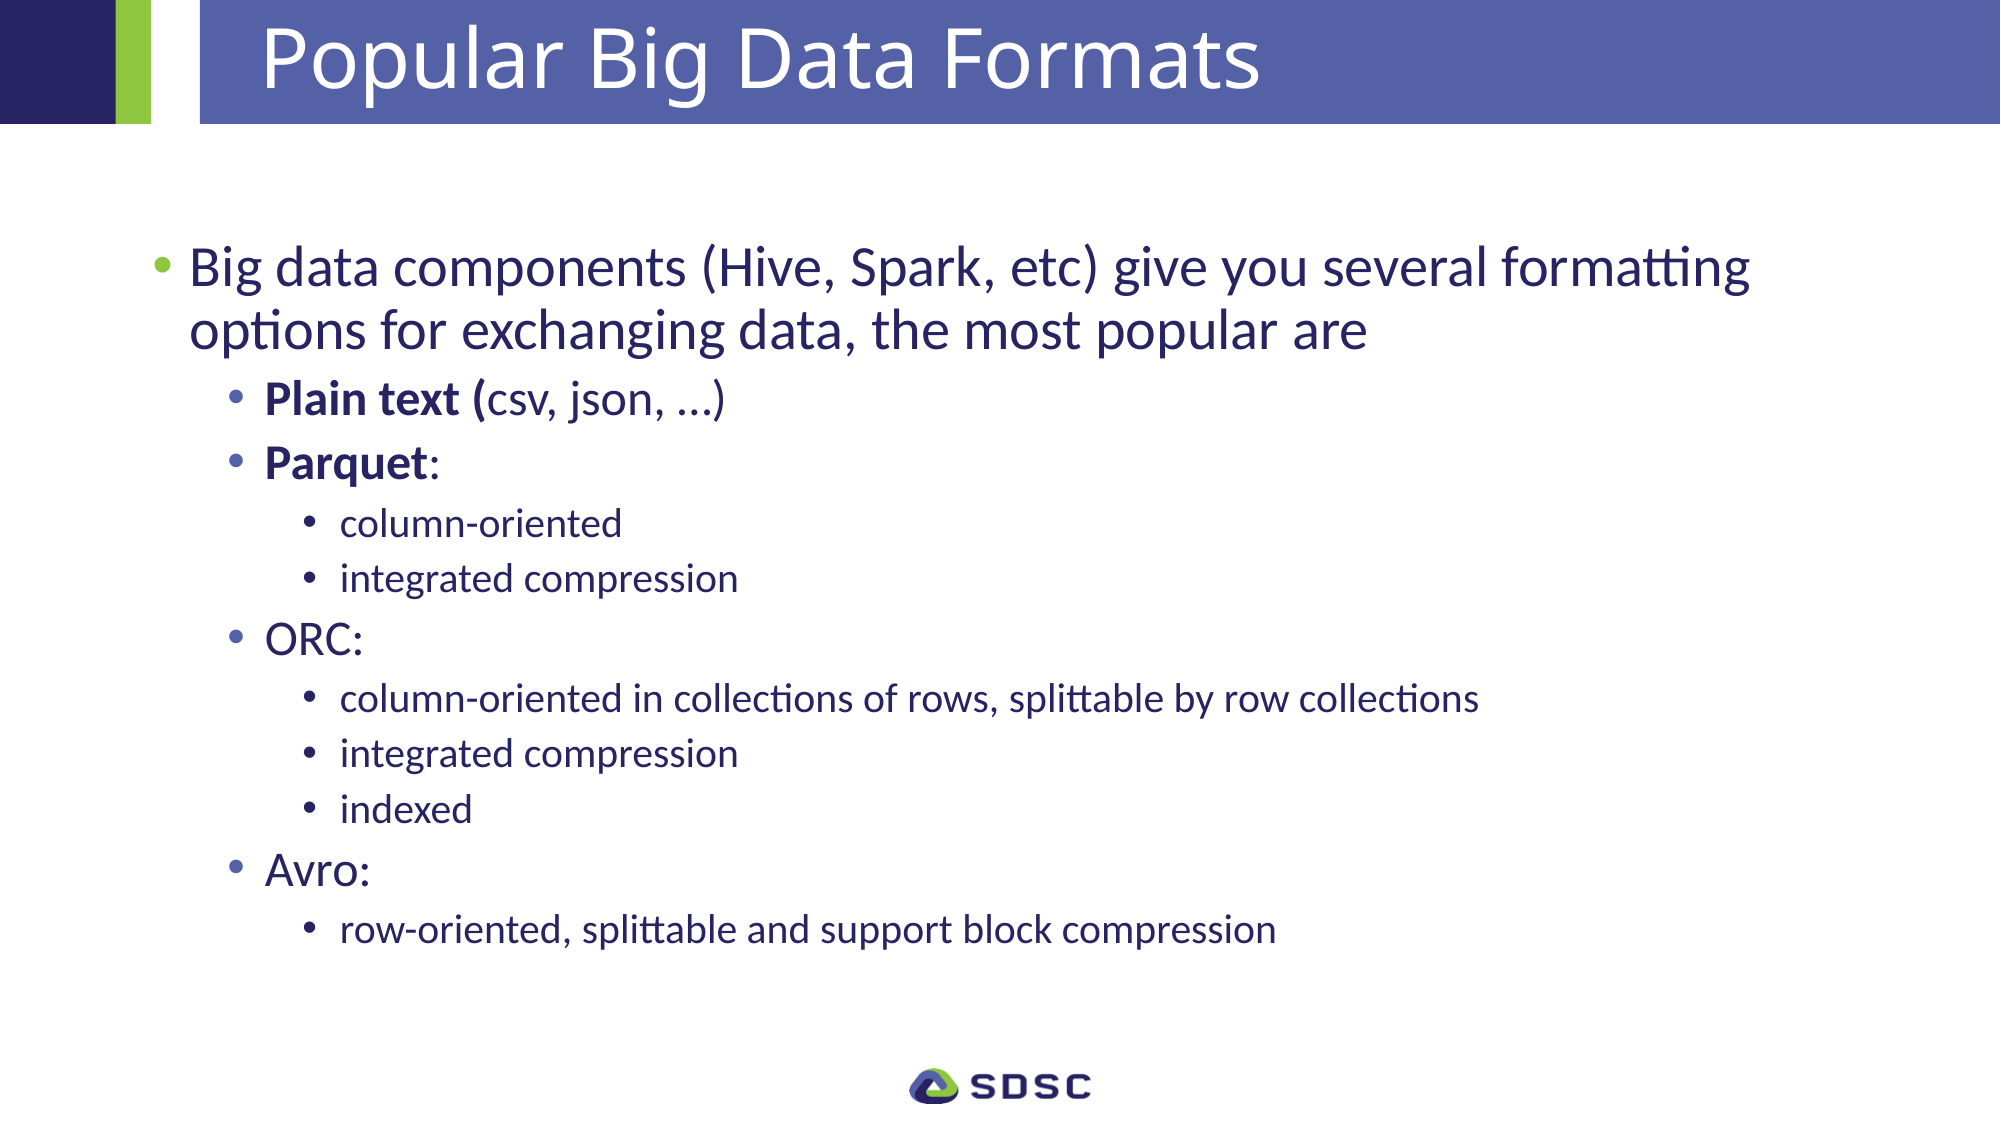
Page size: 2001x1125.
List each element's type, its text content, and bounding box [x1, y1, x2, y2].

title Popular Big Data Formats [200, 0, 2000, 124]
list Big data components (Hive, Spark, etc) give you several formatting options for exchanging data, the most popular are Plain text (csv, json, …) Parquet: column-oriented integrated compression ORC: column-oriented in collections of rows, splittable by row collections integrated compression indexed Avro: row-oriented, splittable and support block compression [137, 228, 1948, 1014]
picture [909, 1068, 1091, 1104]
